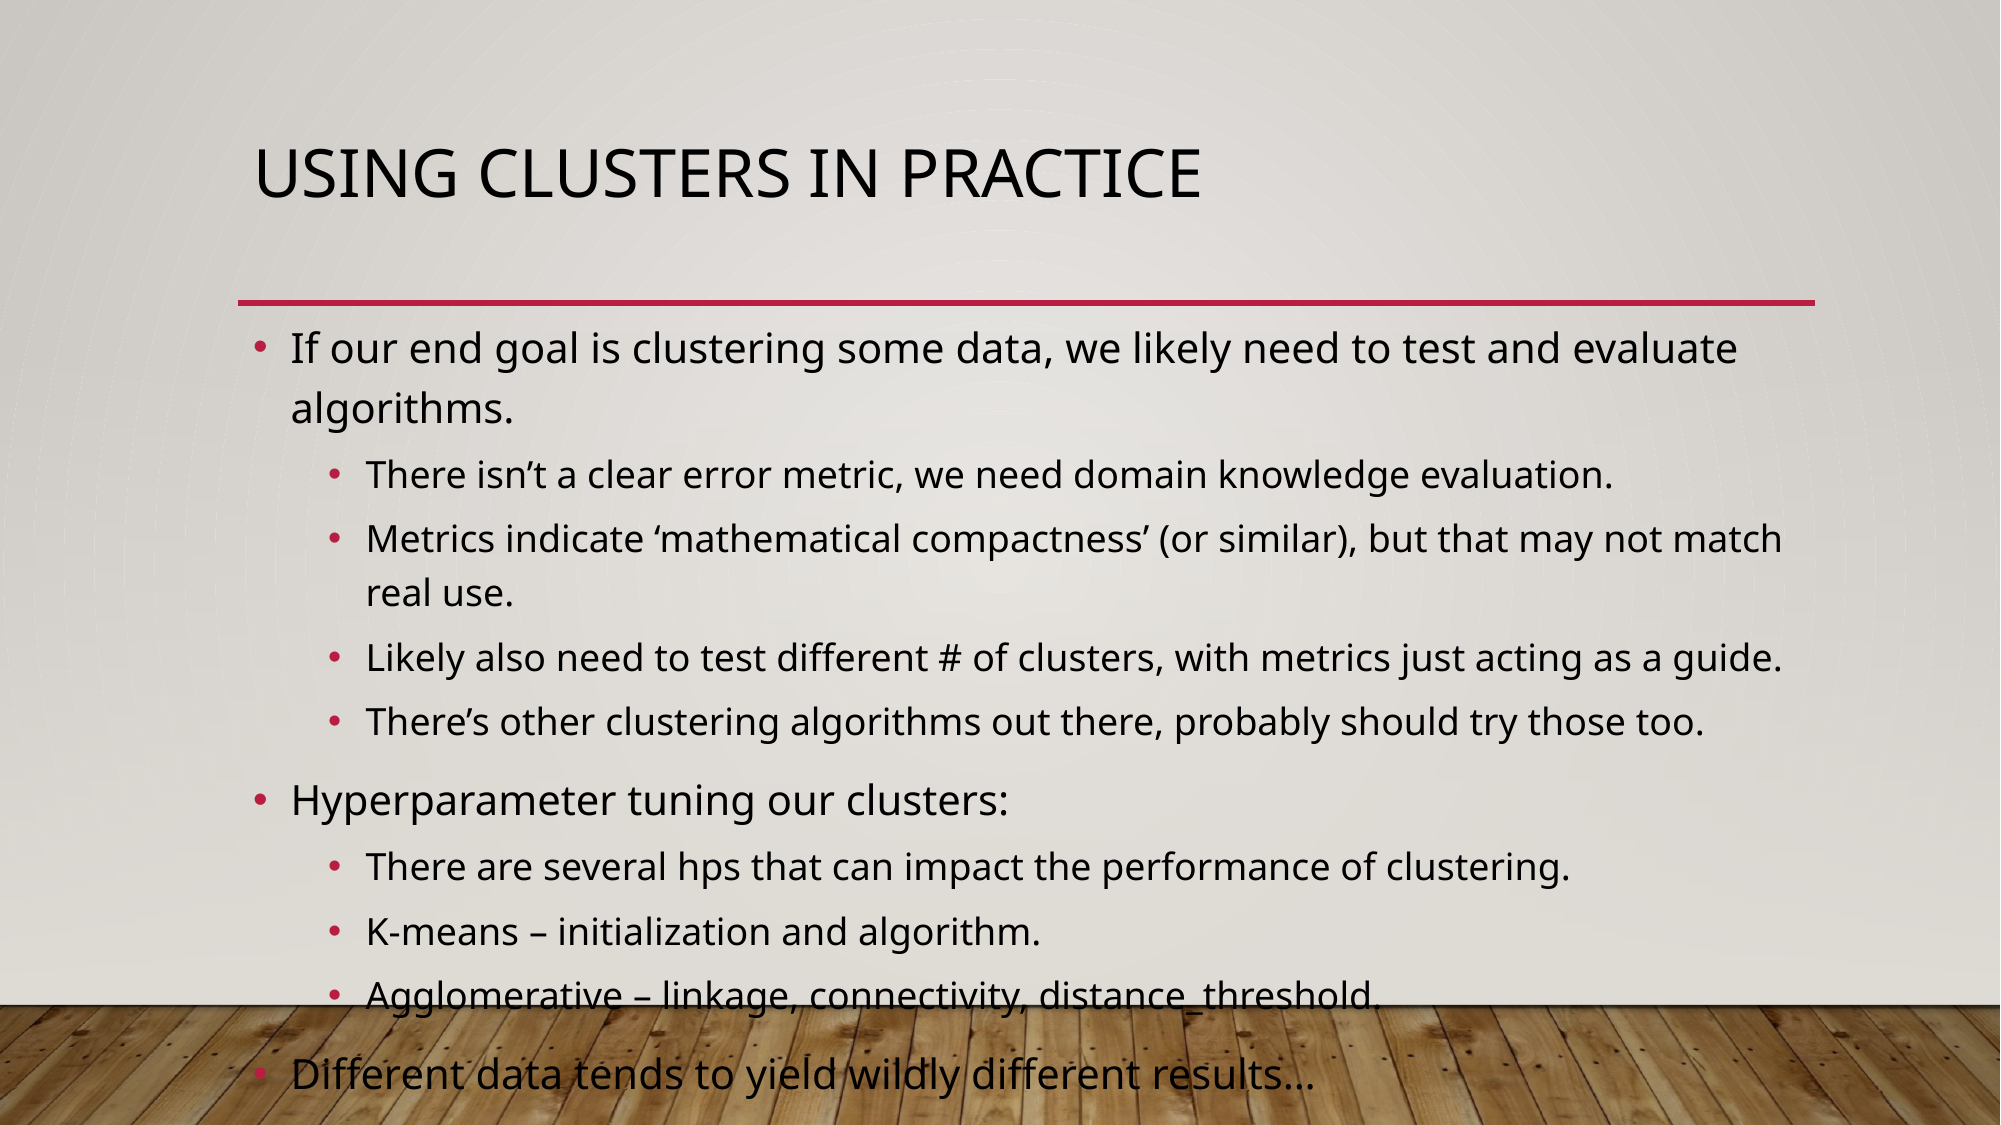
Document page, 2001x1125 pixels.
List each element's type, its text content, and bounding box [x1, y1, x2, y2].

title Using Clusters in Practice [238, 131, 1814, 304]
picture [0, 1005, 2000, 1125]
list If our end goal is clustering some data, we likely need to test and evaluate algorithms. There isn’t a clear error metric, we need domain knowledge evaluation. Metrics indicate ‘mathematical compactness’ (or similar), but that may not match real use. Likely also need to test different # of clusters, with metrics just acting as a guide. There’s other clustering algorithms out there, probably should try those too. Hyperparameter tuning our clusters: There are several hps that can impact the performance of clustering. K-means – initialization and algorithm. Agglomerative – linkage, connectivity, distance_threshold. Different data tends to yield wildly different results… [238, 304, 1814, 993]
